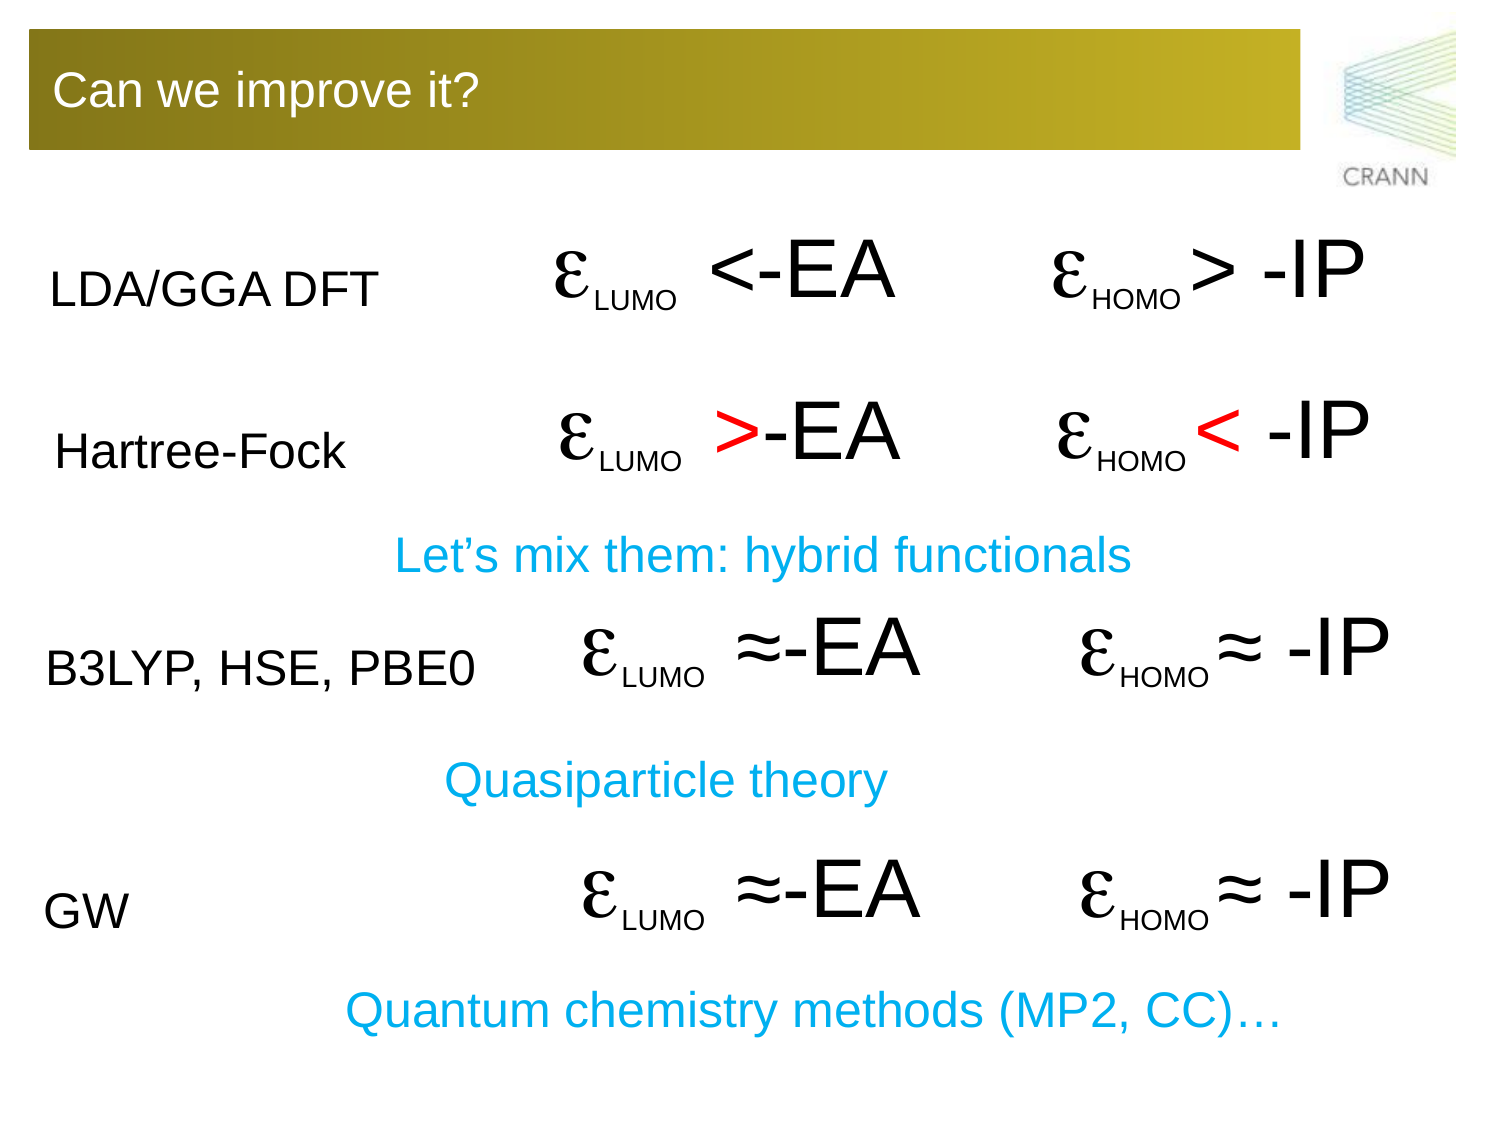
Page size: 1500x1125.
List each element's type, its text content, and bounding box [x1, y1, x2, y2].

text_box HOMO ≈ -IP [1061, 567, 1439, 703]
text_box Quantum chemistry methods (MP2, CC)… [330, 969, 1301, 1045]
picture [1299, 12, 1456, 209]
text_box HOMO < -IP [1038, 351, 1416, 487]
text_box Let’s mix them: hybrid functionals [379, 515, 1149, 590]
text_box HOMO ≈ -IP [1061, 810, 1439, 946]
text_box LUMO ≈-EA [563, 568, 965, 703]
text_box Quasiparticle theory [429, 739, 904, 815]
text_box LDA/GGA DFT [34, 249, 395, 324]
text_box GW [28, 870, 145, 946]
text_box HOMO > -IP [1033, 190, 1411, 325]
title Can we improve it? [37, 49, 1251, 151]
text_box [29, 29, 1301, 150]
text_box LUMO >-EA [540, 351, 942, 487]
text_box LUMO ≈-EA [563, 810, 965, 946]
text_box Hartree-Fock [39, 410, 362, 486]
text_box B3LYP, HSE, PBE0 [30, 628, 492, 704]
text_box LUMO <-EA [535, 190, 937, 325]
